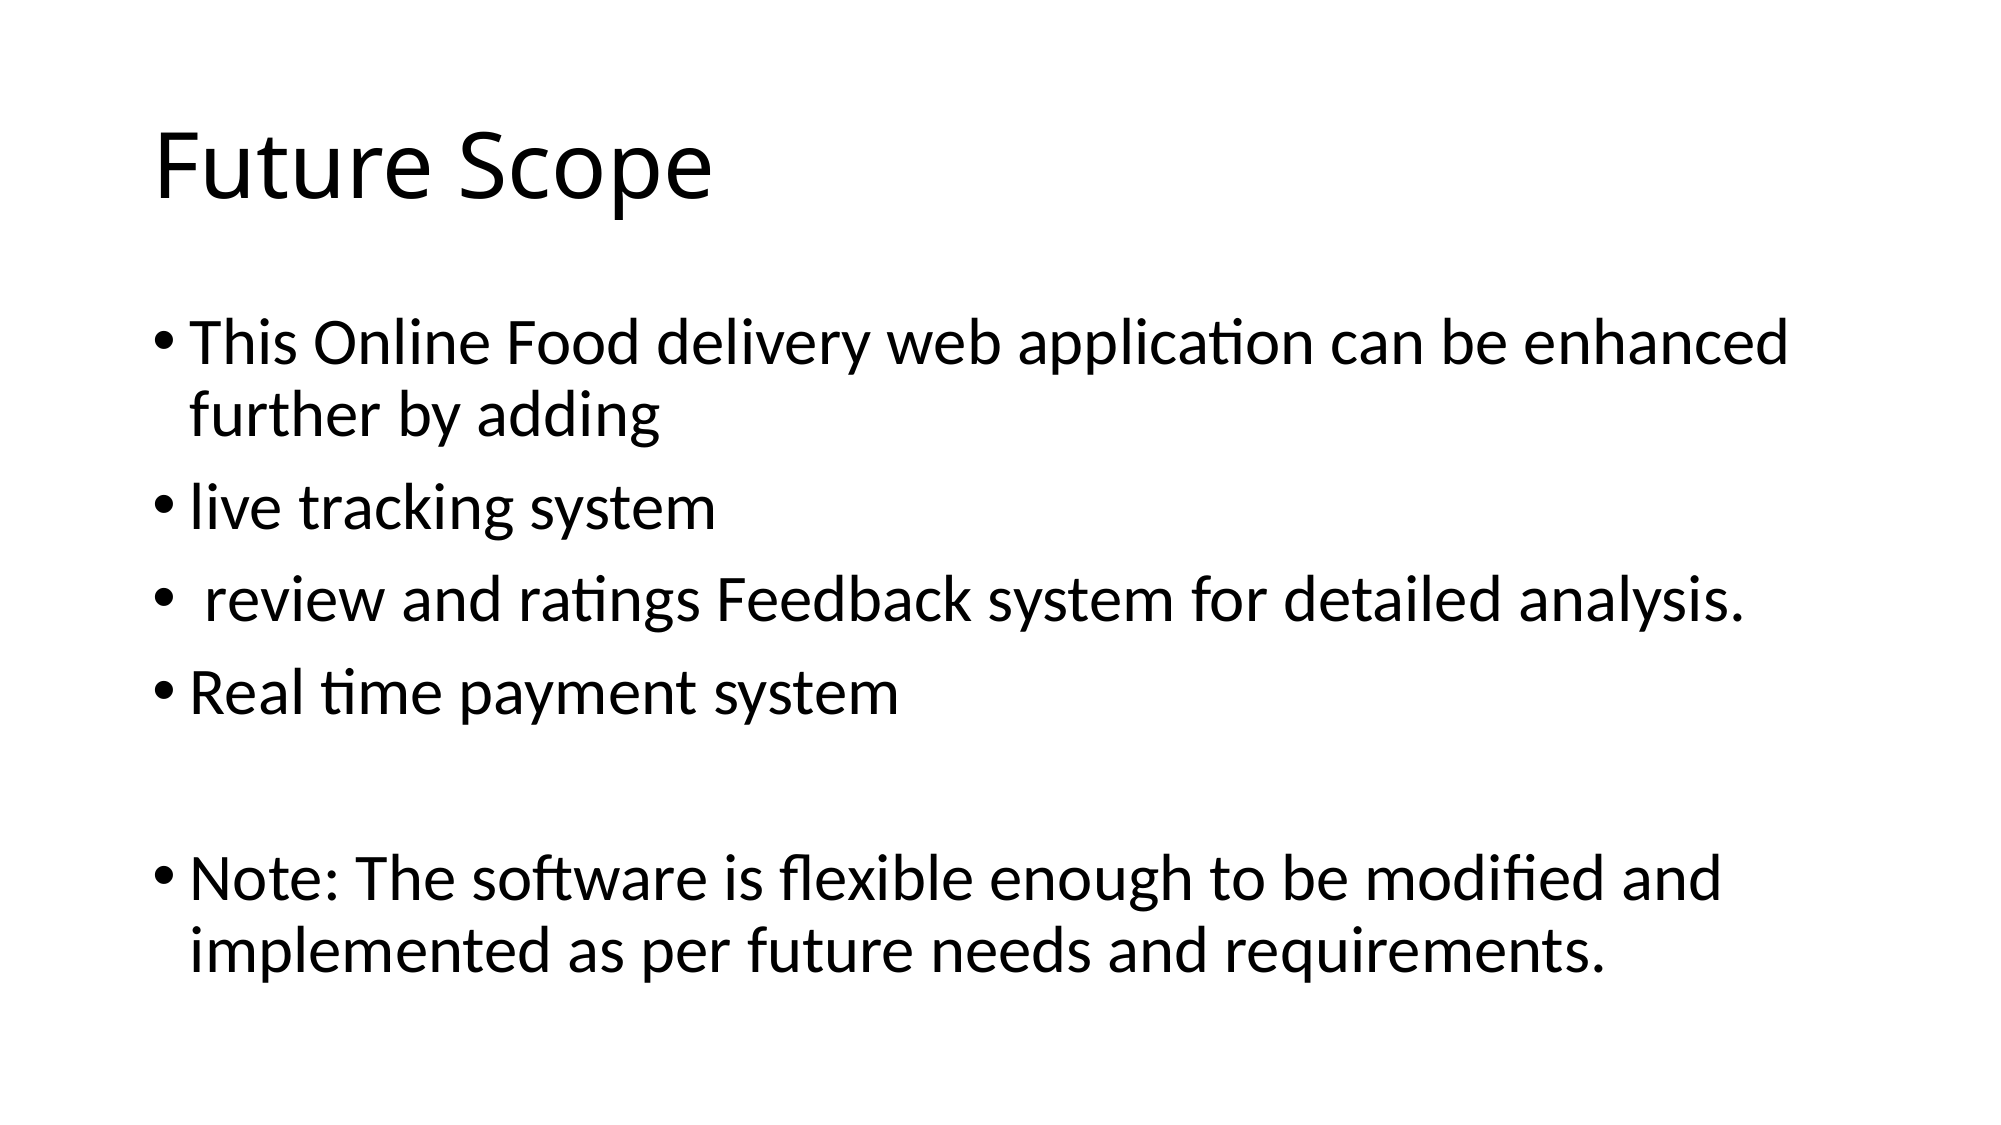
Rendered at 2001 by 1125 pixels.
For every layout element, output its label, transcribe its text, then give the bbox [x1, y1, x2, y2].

title Future Scope [137, 59, 1863, 278]
list This Online Food delivery web application can be enhanced further by adding live tracking system review and ratings Feedback system for detailed analysis. Real time payment system Note: The software is flexible enough to be modified and implemented as per future needs and requirements. [137, 299, 1863, 1014]
